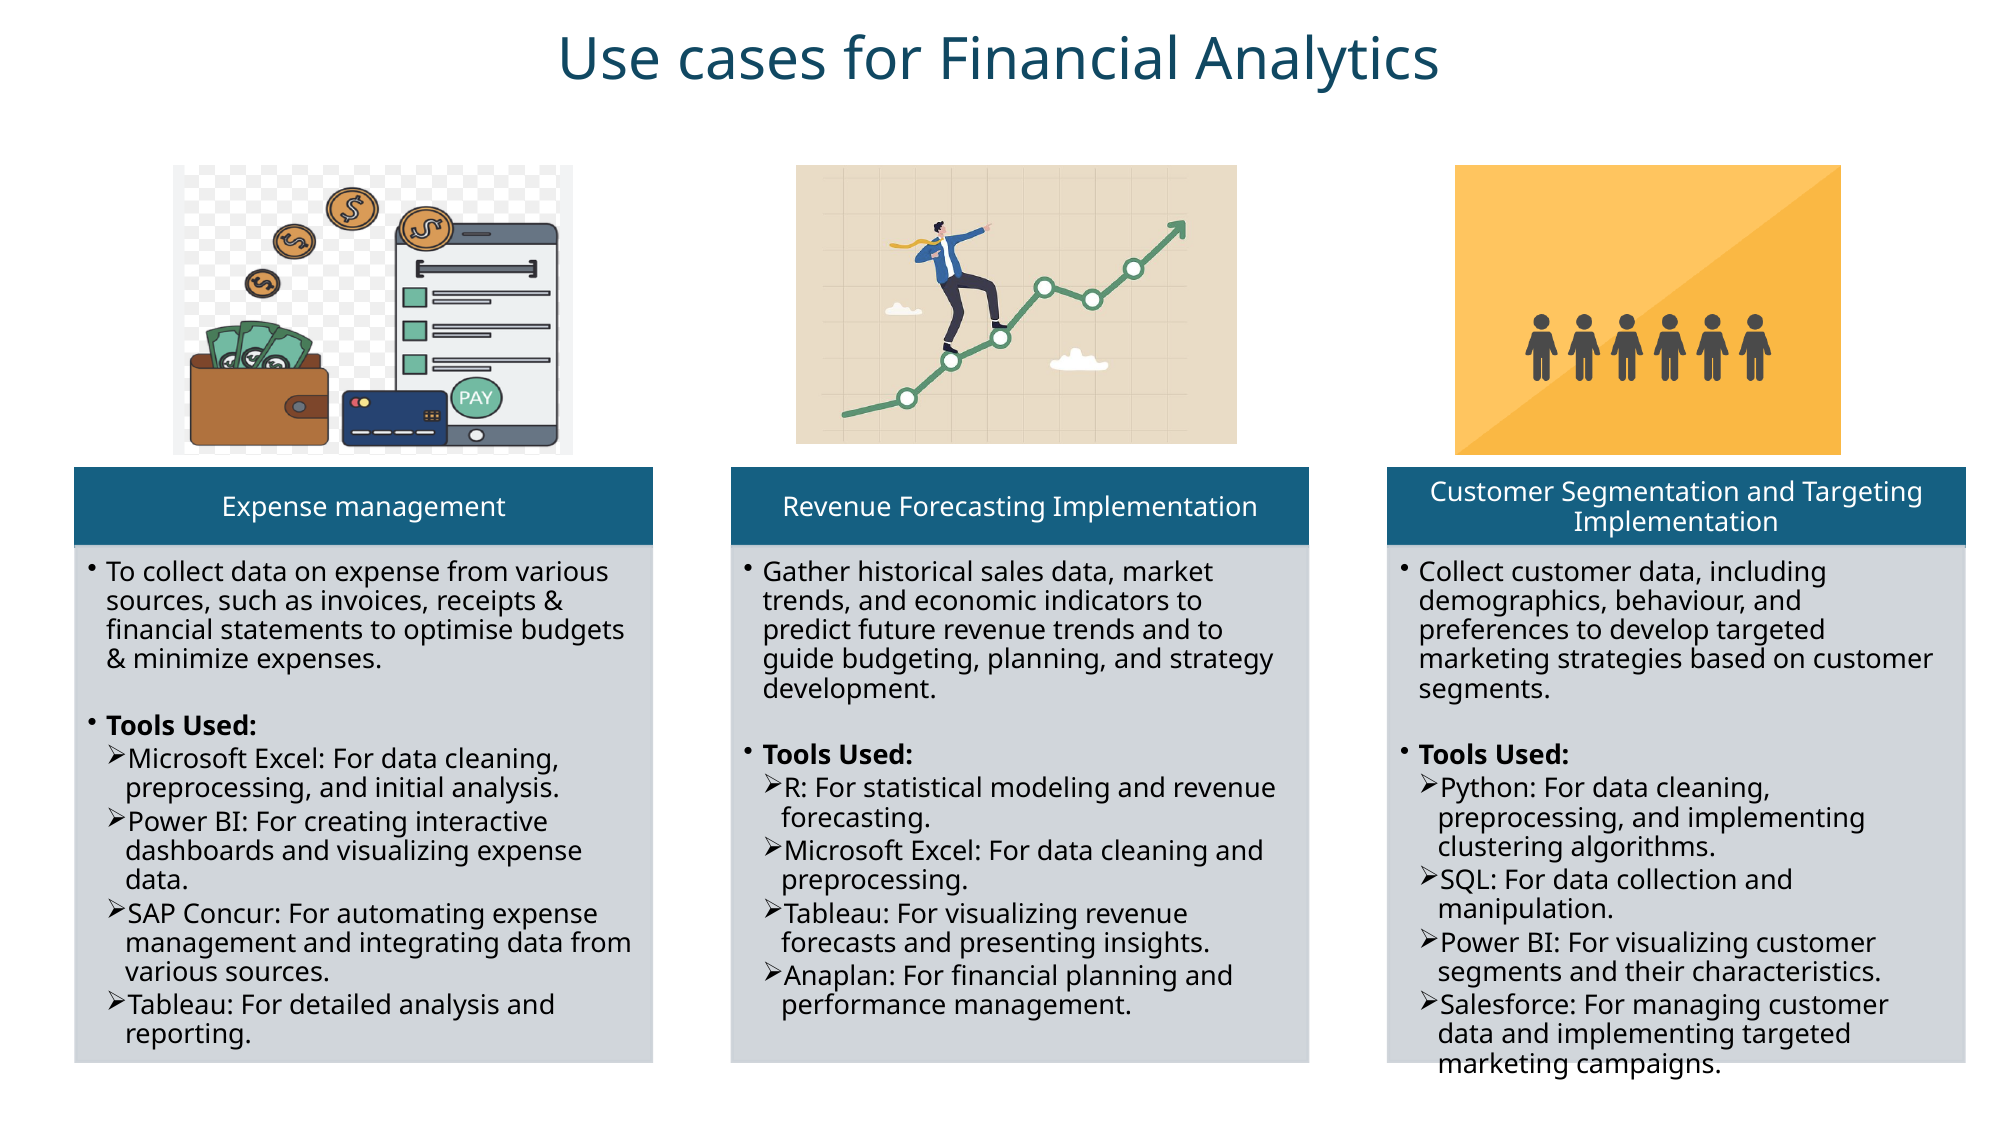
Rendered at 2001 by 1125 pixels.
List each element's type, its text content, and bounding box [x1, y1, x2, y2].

picture [172, 165, 573, 456]
title Use cases for Financial Analytics [137, 21, 1863, 100]
picture [1454, 165, 1841, 456]
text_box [74, 426, 1966, 1104]
picture [796, 165, 1237, 444]
